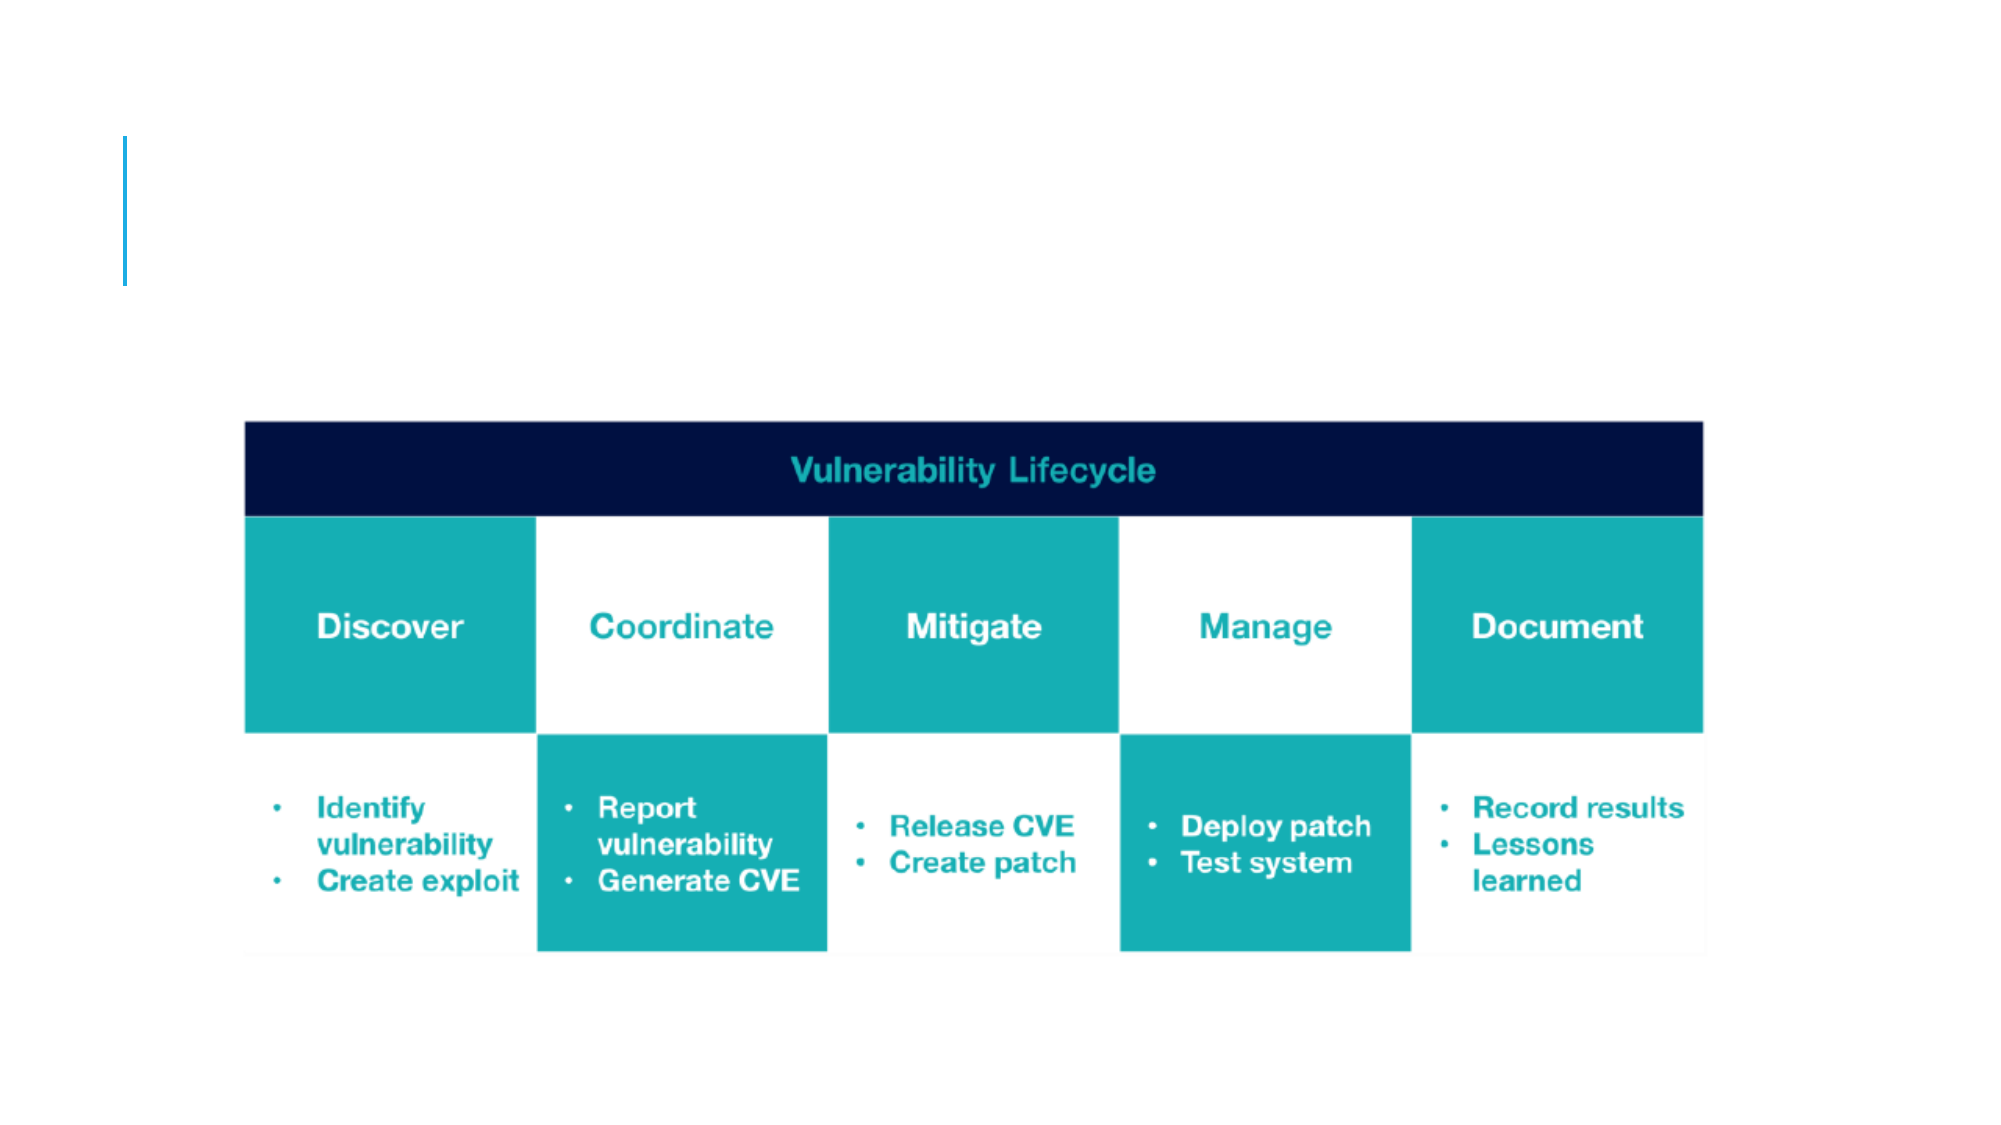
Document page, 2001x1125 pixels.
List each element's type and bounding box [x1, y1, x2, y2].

list [191, 396, 1739, 1014]
